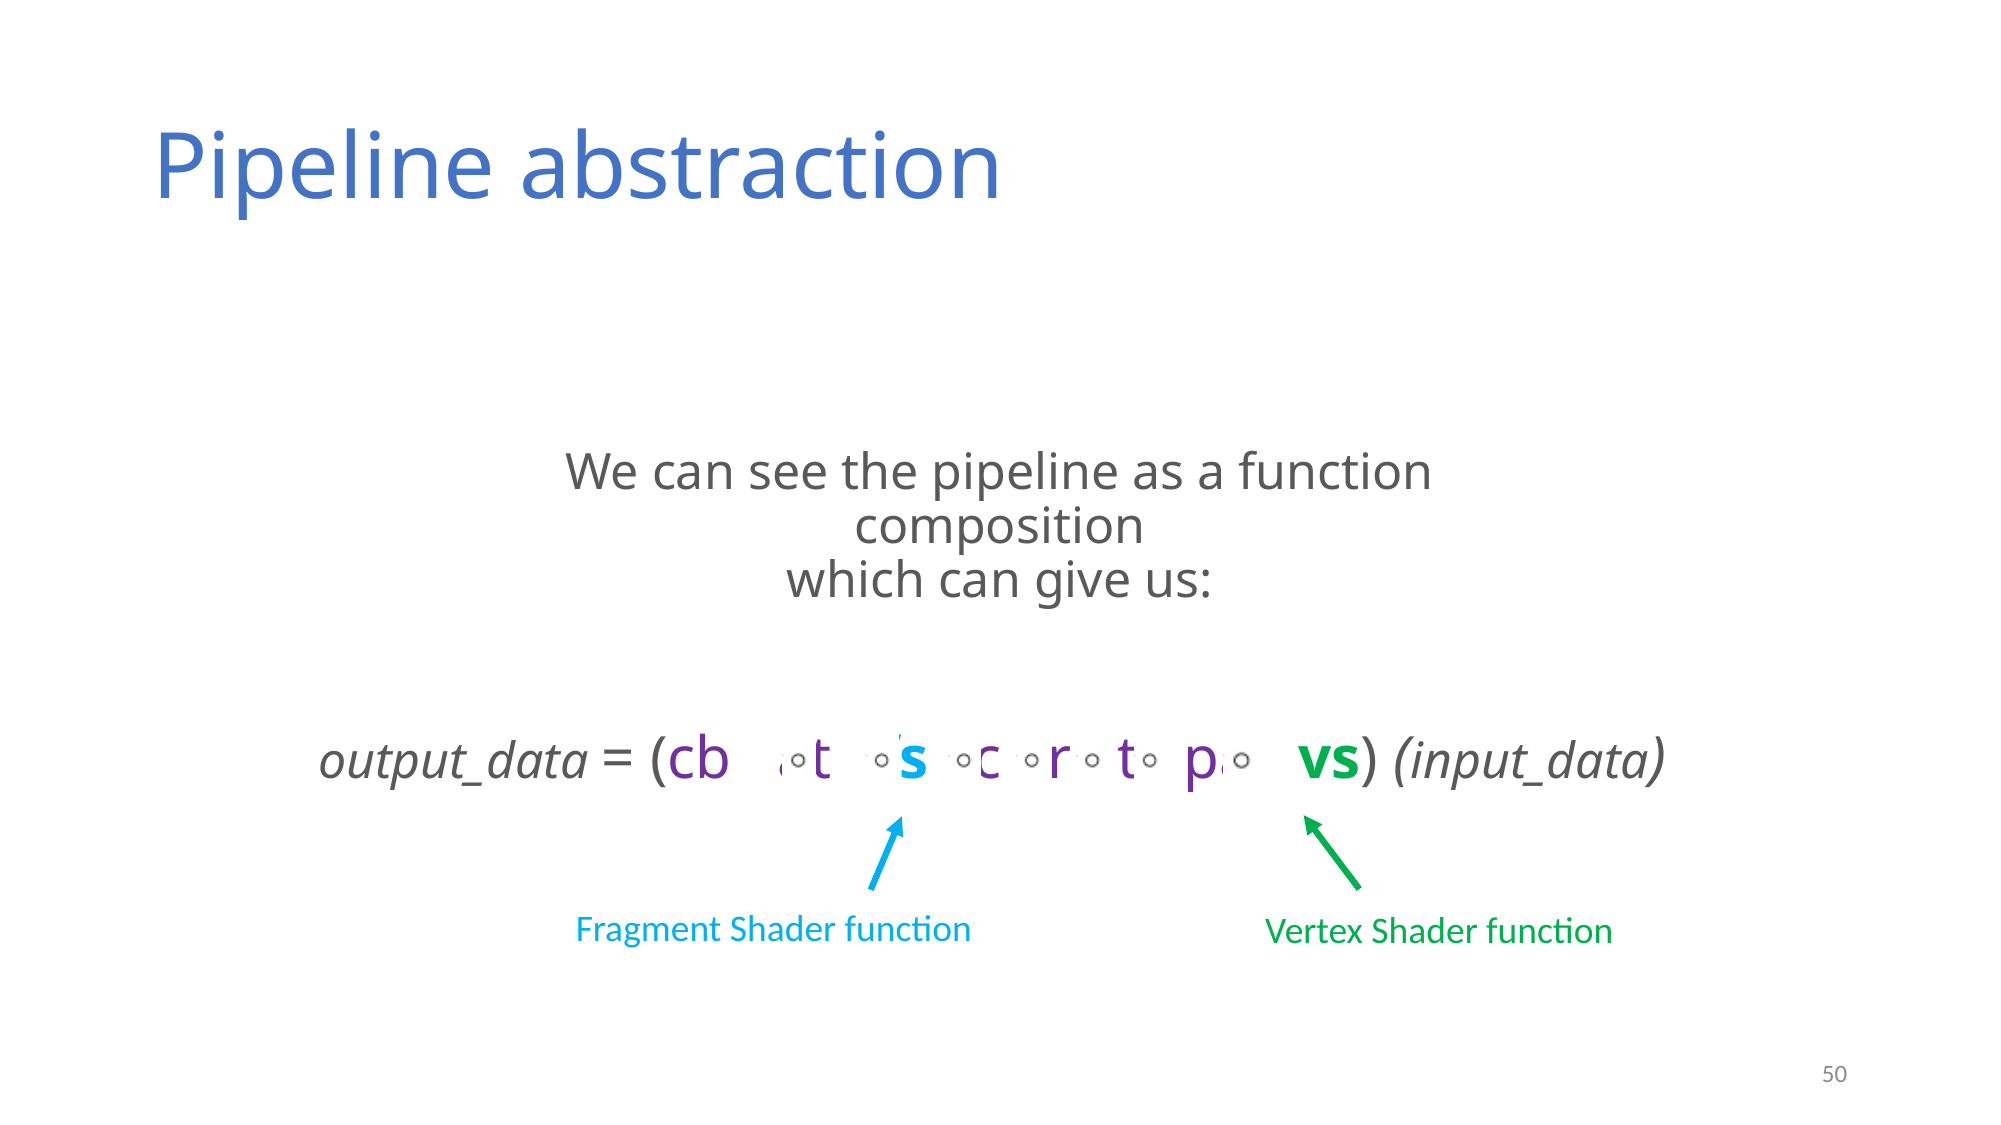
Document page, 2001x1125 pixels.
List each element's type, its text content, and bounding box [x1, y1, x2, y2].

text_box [870, 816, 902, 890]
picture [948, 733, 981, 785]
picture [1076, 733, 1110, 785]
text_box We can see the pipeline as a function composition which can give us: [403, 439, 1597, 579]
text_box Vertex Shader function [1214, 898, 1665, 959]
picture [1223, 729, 1262, 789]
title Pipeline abstraction [137, 59, 1863, 278]
text_box Fragment Shader function [549, 896, 1000, 956]
picture [1134, 733, 1167, 785]
picture [866, 733, 899, 785]
slide_number 50 [1412, 1042, 1863, 1103]
picture [782, 733, 816, 785]
text_box output_data = (cb at fs c r t pa vs) (input_data) [194, 721, 1806, 811]
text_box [1303, 815, 1360, 889]
picture [1016, 733, 1049, 785]
